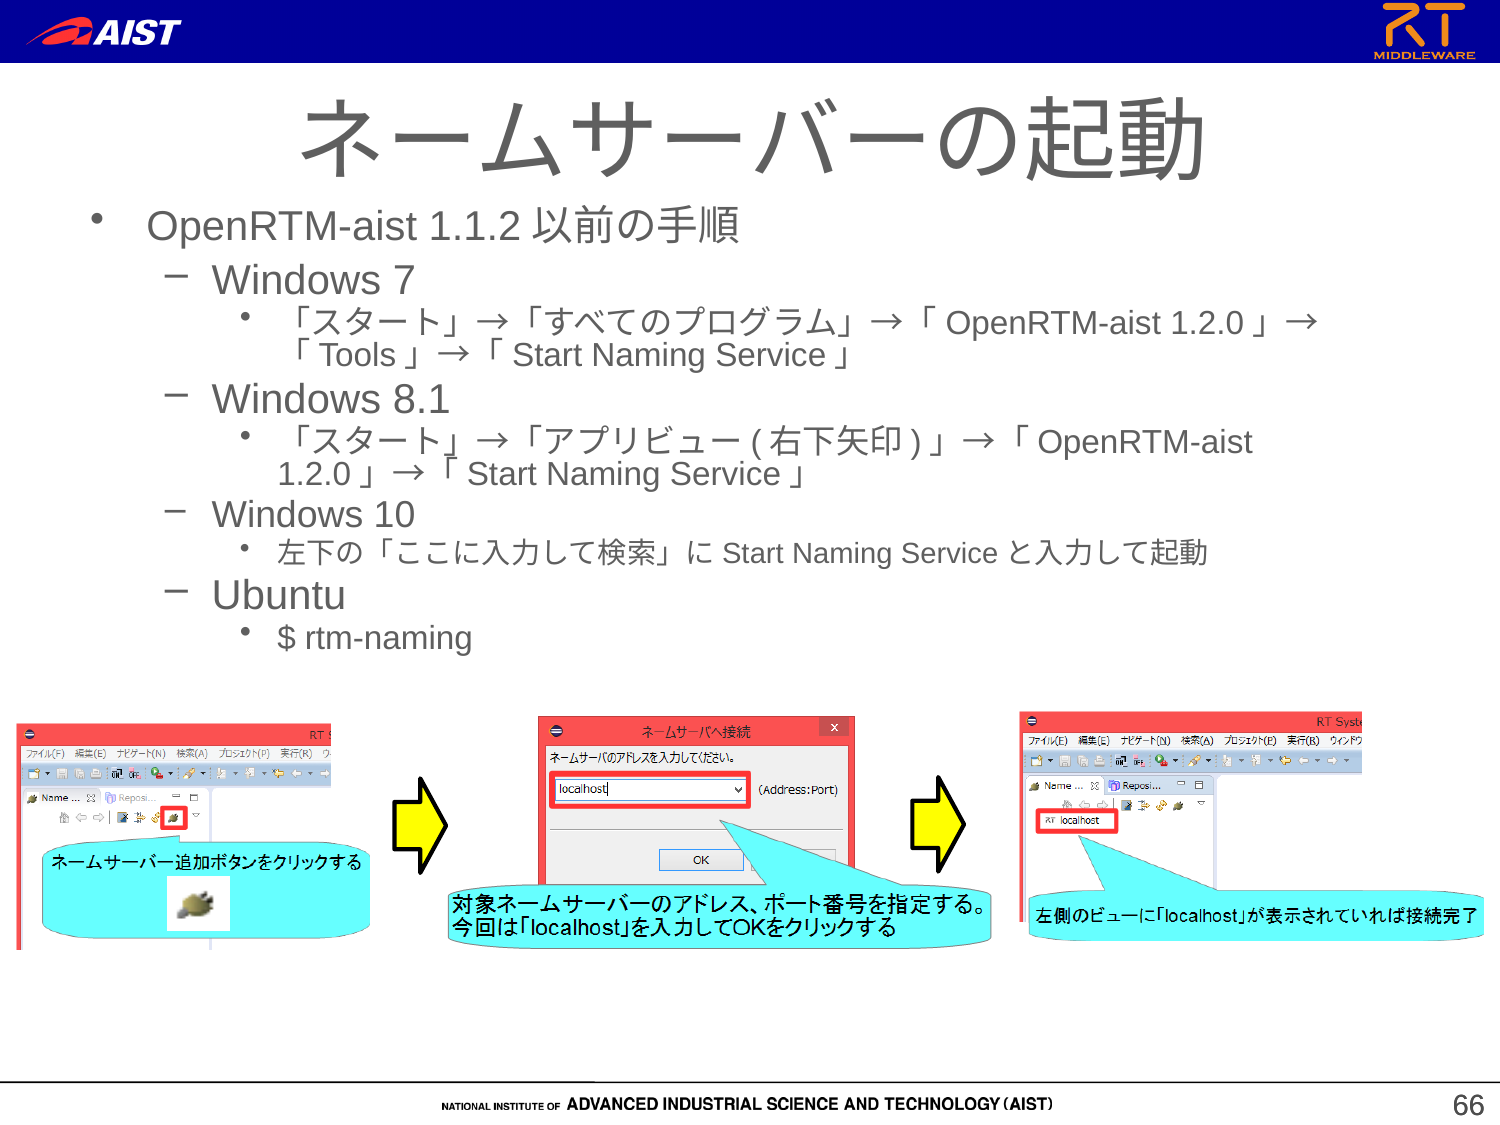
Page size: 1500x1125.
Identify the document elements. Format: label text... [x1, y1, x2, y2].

text_box 66 [1149, 1078, 1500, 1125]
picture [1018, 710, 1484, 941]
picture [442, 1097, 1052, 1110]
text_box Windows 7 「スタート」→「すべてのプログラム」→「OpenRTM-aist 1.2.0」→「Tools」→「Start Naming Service」 Windows 8.1 「スタート」→「アプリビュー(右下矢印)」→「OpenRTM-aist 1.2.0」→「Start Naming Service」 Windows 10 左下の「ここに入力して検索」にStart Naming Serviceと入力して起動 Ubuntu $ rtm-naming [75, 255, 1374, 632]
title ネームサーバーの起動 [29, 66, 1474, 208]
picture [16, 723, 370, 951]
list OpenRTM-aist 1.1.2以前の手順 [75, 208, 987, 255]
picture [429, 713, 1005, 952]
text_box [392, 776, 424, 875]
picture [0, 0, 1500, 63]
